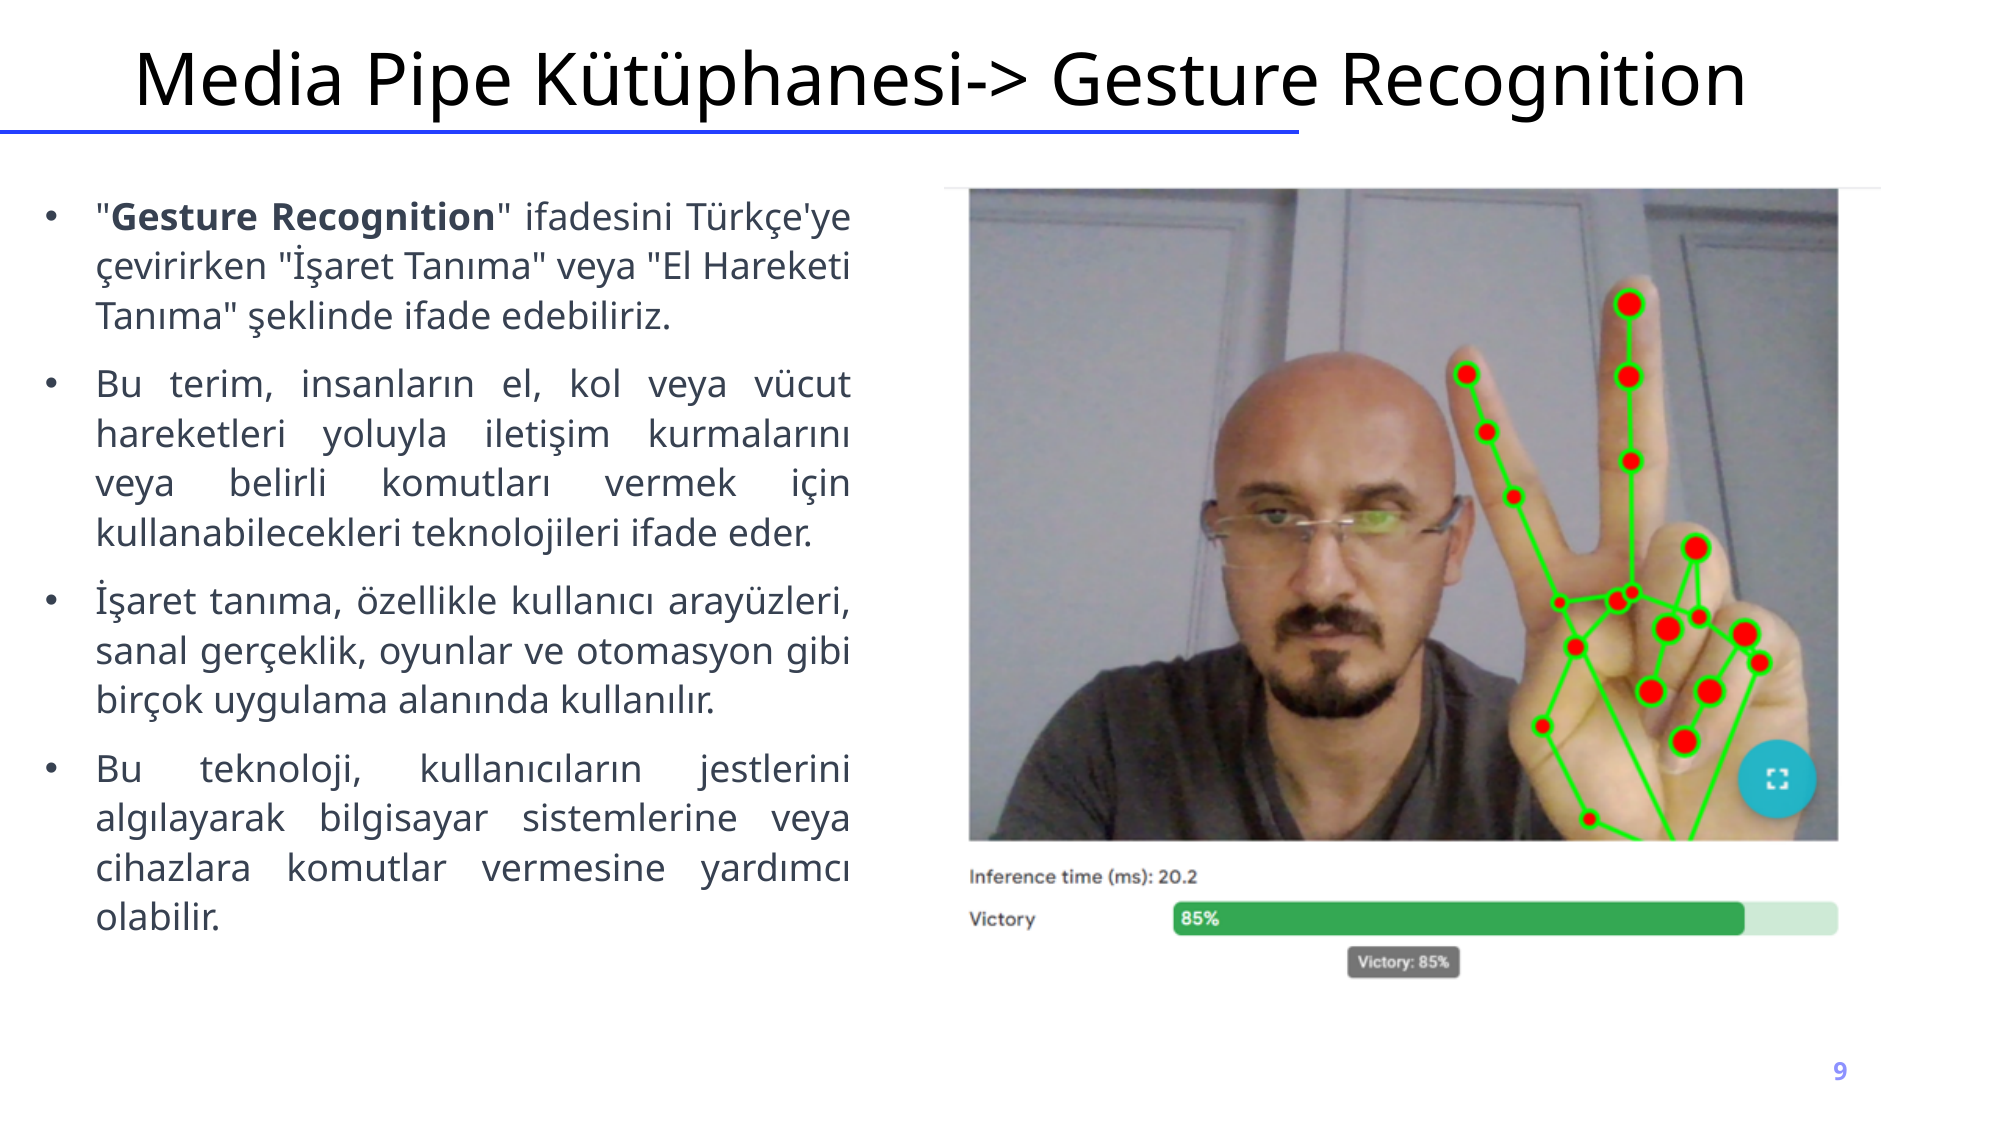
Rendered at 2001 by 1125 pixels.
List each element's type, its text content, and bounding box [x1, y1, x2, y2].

text_box "Gesture Recognition" ifadesini Türkçe'ye çevirirken "İşaret Tanıma" veya "El Hareketi Tanıma" şeklinde ifade edebiliriz. Bu terim, insanların el, kol veya vücut hareketleri yoluyla iletişim kurmalarını veya belirli komutları vermek için kullanabilecekleri teknolojileri ifade eder. İşaret tanıma, özellikle kullanıcı arayüzleri, sanal gerçeklik, oyunlar ve otomasyon gibi birçok uygulama alanında kullanılır. Bu teknoloji, kullanıcıların jestlerini algılayarak bilgisayar sistemlerine veya cihazlara komutlar vermesine yardımcı olabilir. [29, 180, 867, 1043]
title Media Pipe Kütüphanesi-> Gesture Recognition [118, 35, 1851, 130]
picture [944, 164, 1881, 1006]
slide_number 9 [1412, 1042, 1863, 1103]
